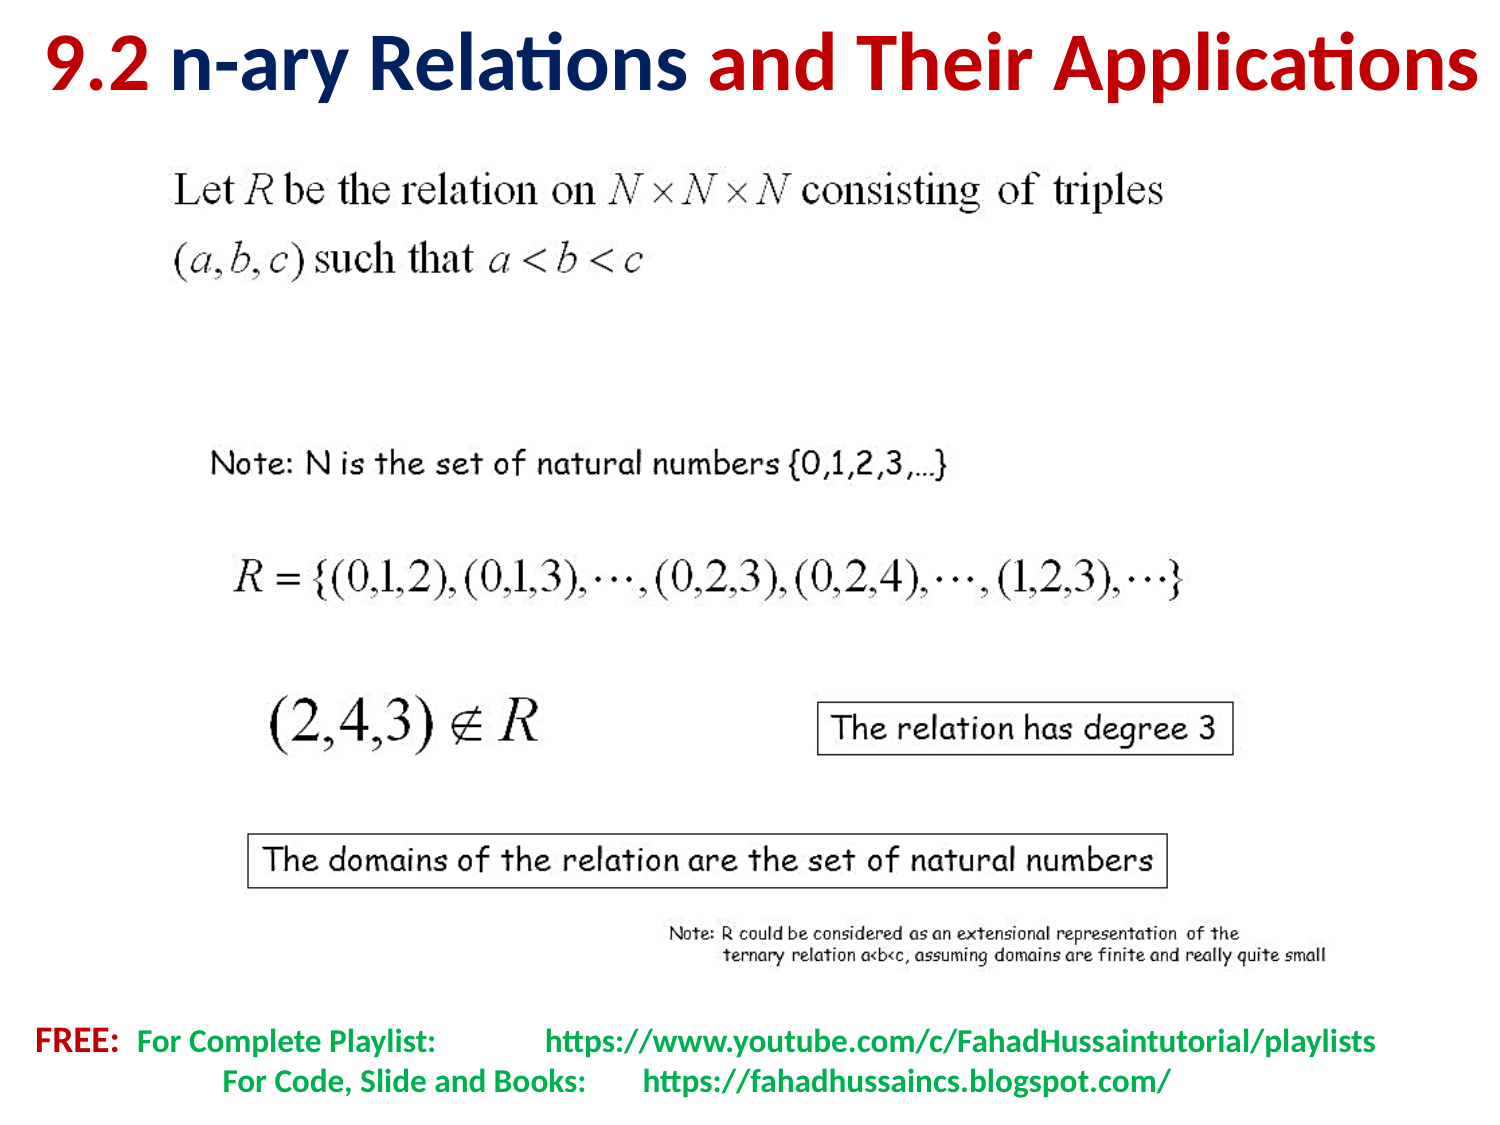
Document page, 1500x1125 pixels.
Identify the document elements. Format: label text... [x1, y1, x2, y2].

text_box 9.2 n-ary Relations and Their Applications [29, 0, 1500, 115]
text_box FREE: For Complete Playlist: https://www.youtube.com/c/FahadHussaintutorial/playlists For Code, Slide and Books: https://fahadhussaincs.blogspot.com/ [20, 1007, 1480, 1107]
picture [49, 163, 1340, 972]
